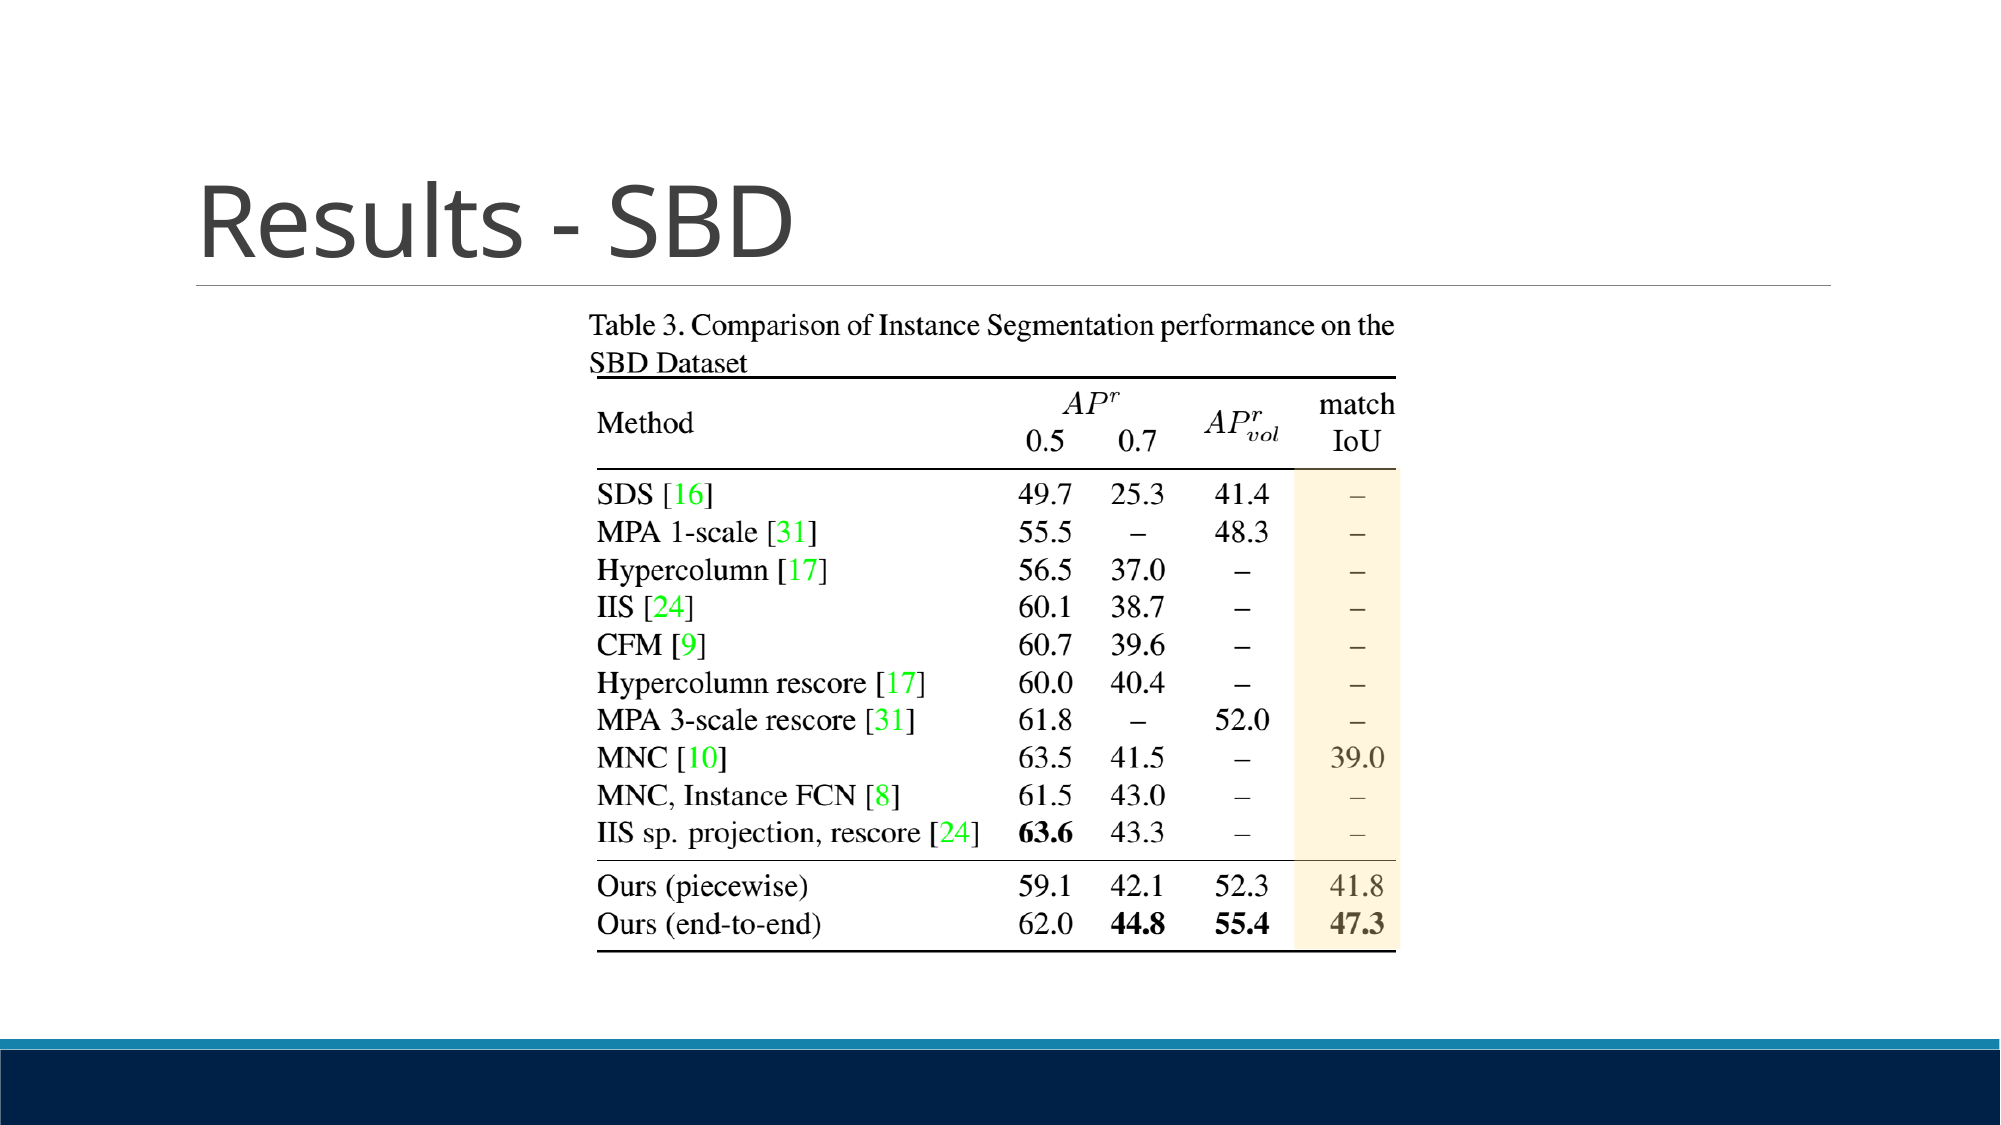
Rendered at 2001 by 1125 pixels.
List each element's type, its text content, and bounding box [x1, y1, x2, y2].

picture [556, 298, 1419, 971]
title Results - SBD [180, 47, 1830, 285]
